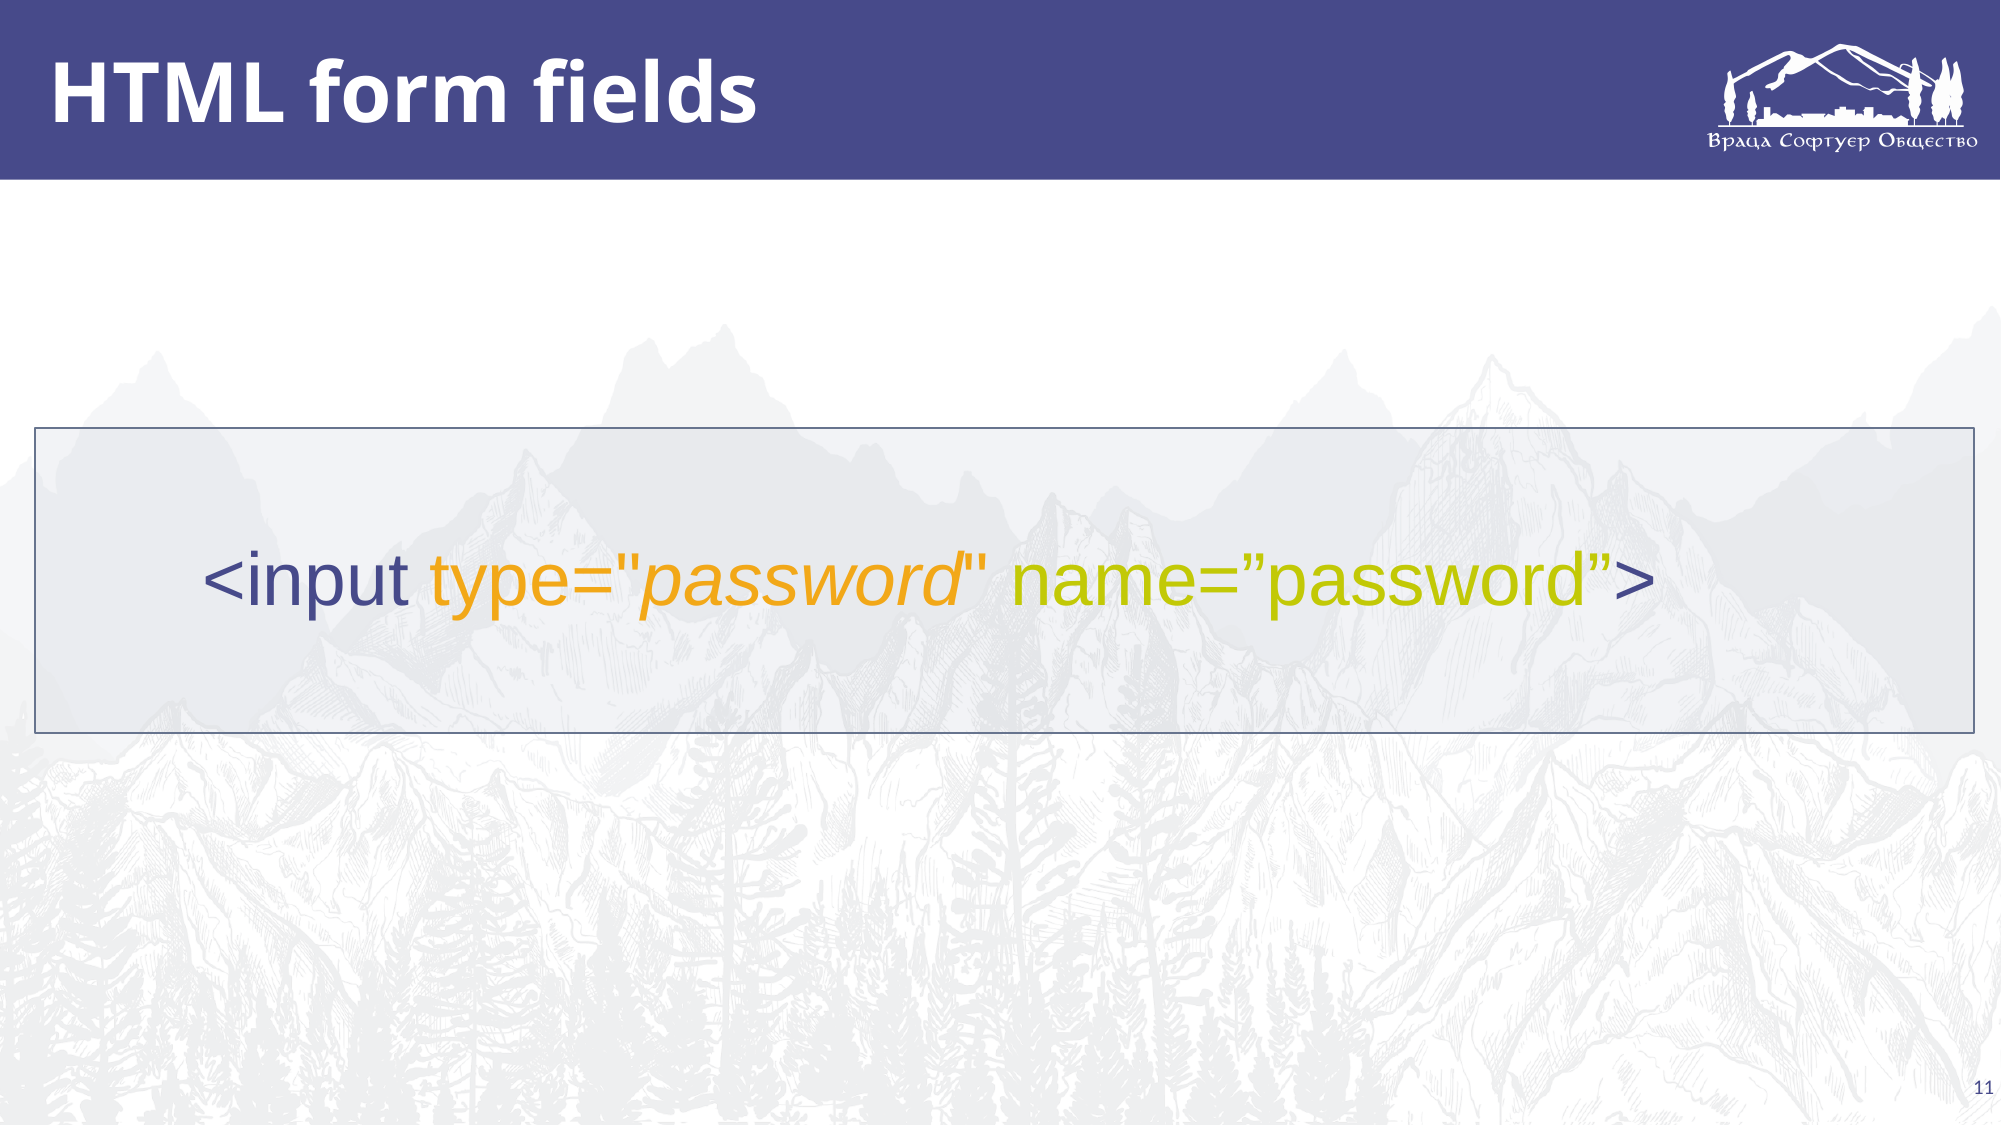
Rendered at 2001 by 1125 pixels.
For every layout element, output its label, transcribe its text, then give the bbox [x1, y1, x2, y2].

picture [1703, 19, 1981, 165]
title HTML form fields [31, 16, 1591, 162]
slide_number 11 [1929, 1070, 2000, 1103]
text_box <input type="password" name=”password”> [34, 428, 1975, 733]
